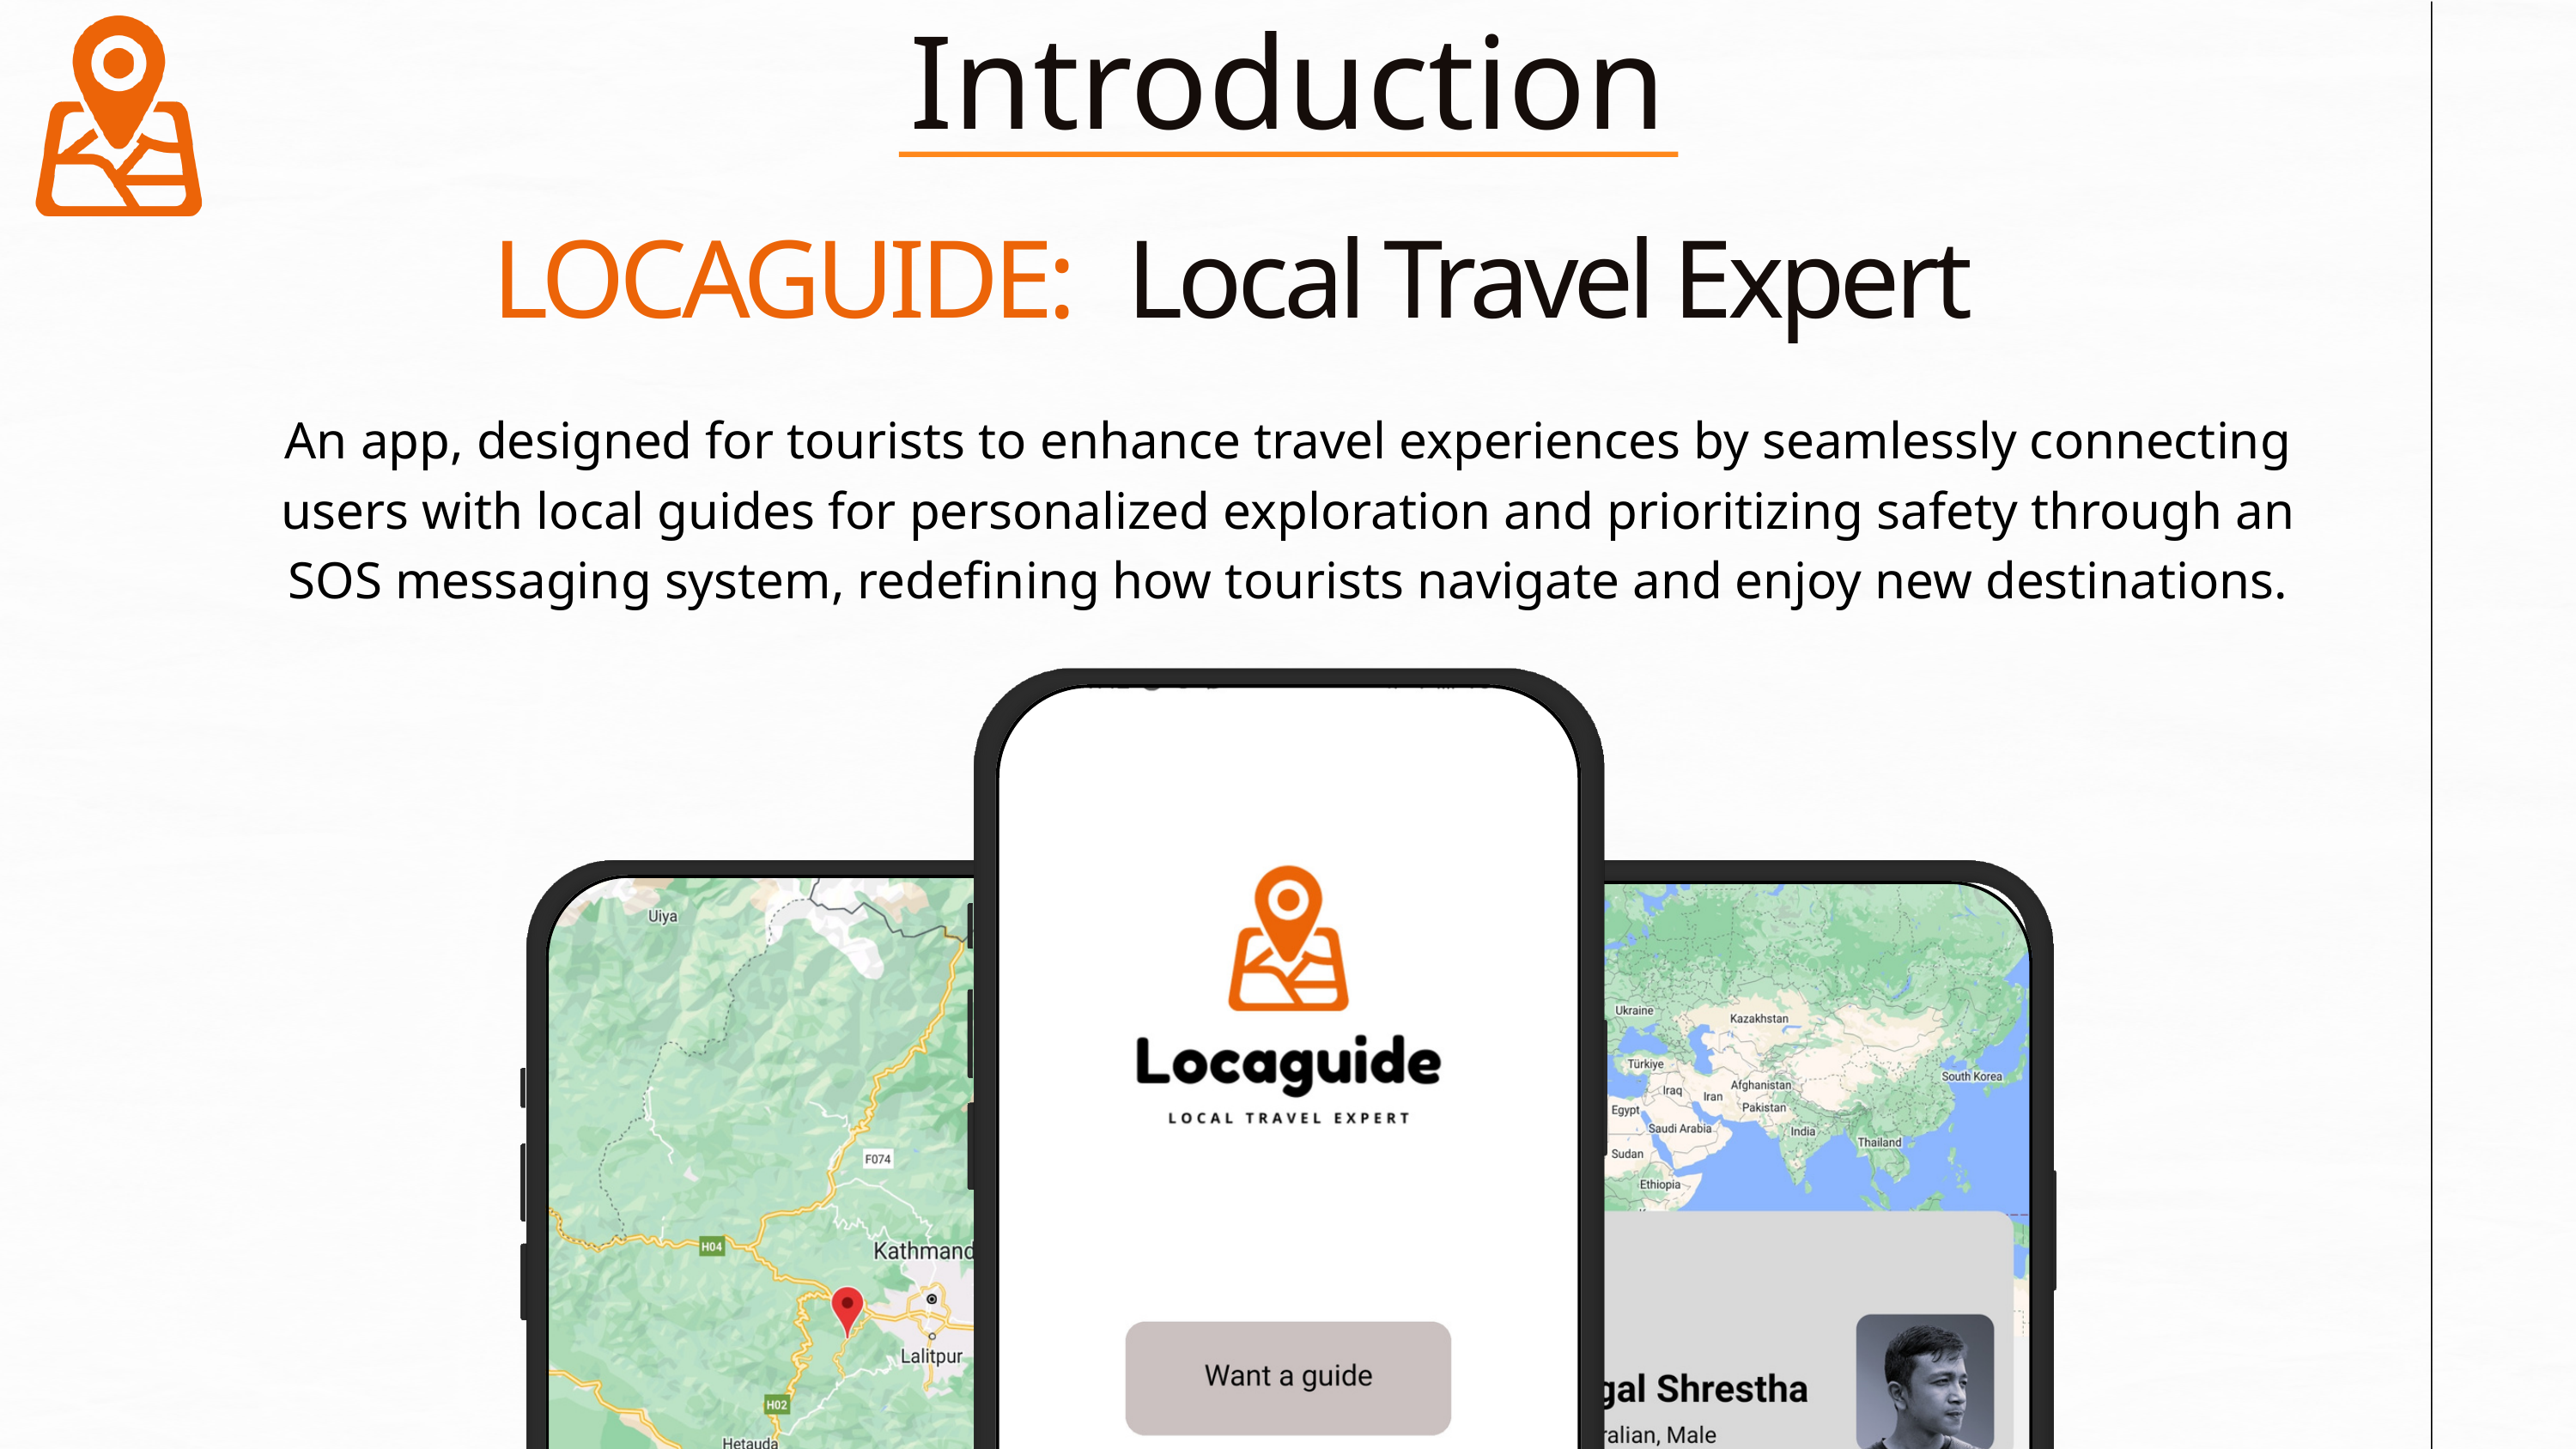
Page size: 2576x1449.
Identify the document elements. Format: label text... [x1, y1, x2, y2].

text_box [1607, 858, 2057, 1449]
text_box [995, 683, 1582, 1449]
text_box Introduction [802, 0, 1775, 155]
text_box [34, 15, 203, 216]
text_box [967, 665, 1607, 879]
text_box LOCAGUIDE: Local Travel Expert [492, 232, 2084, 340]
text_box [1585, 880, 2033, 1449]
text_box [519, 858, 991, 1449]
text_box An app, designed for tourists to enhance travel experiences by seamlessly connecting users with local guides for personalized exploration and prioritizing safety through an SOS messaging system, redefining how tourists navigate and enjoy new destinations. [252, 398, 2324, 609]
text_box [0, 0, 2576, 1449]
